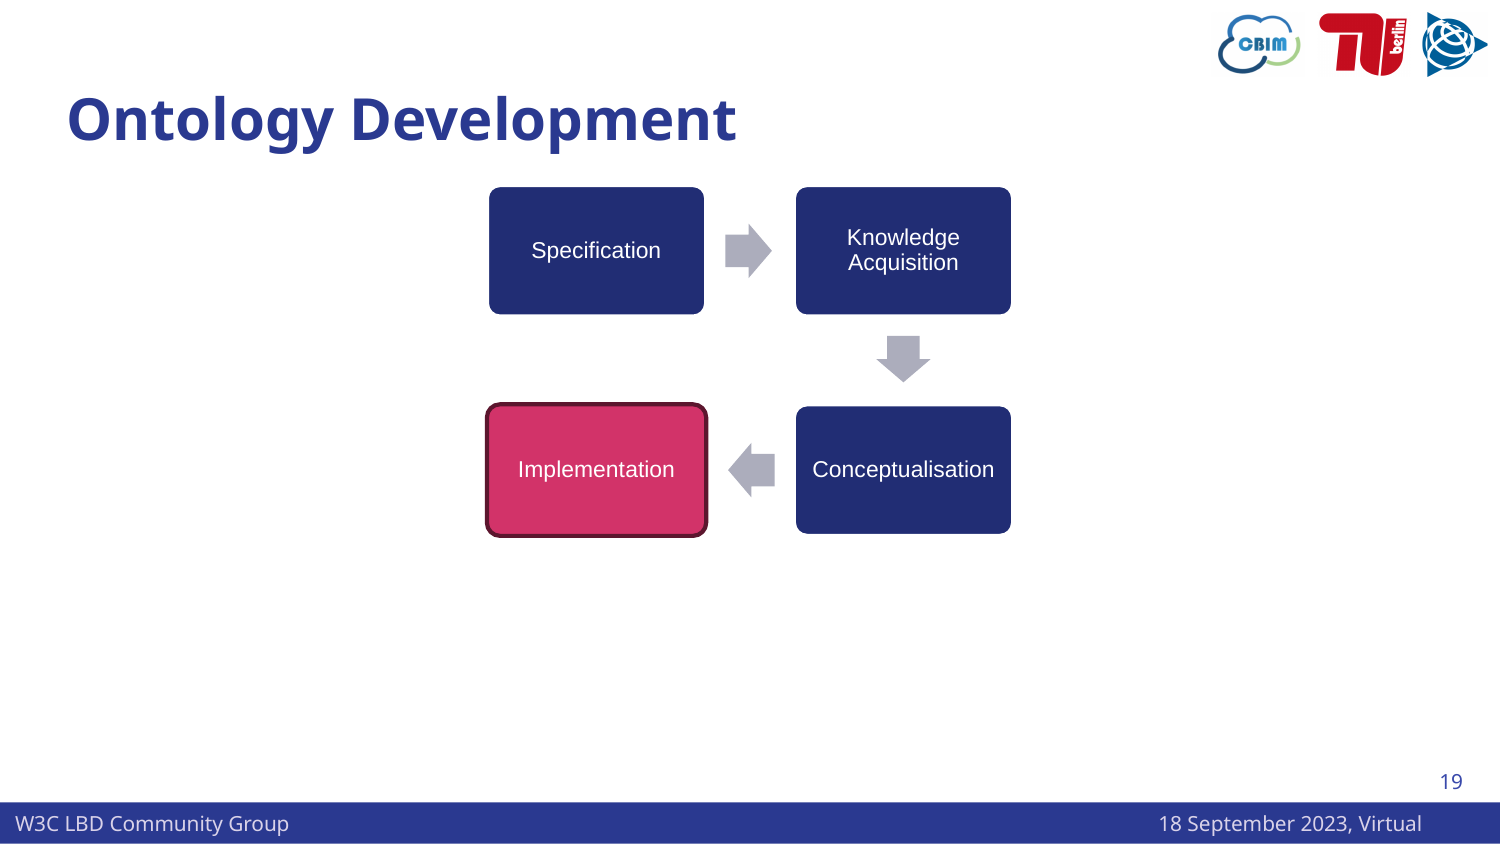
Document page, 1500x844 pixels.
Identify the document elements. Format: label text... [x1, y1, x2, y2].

picture [1422, 12, 1488, 77]
picture [1211, 12, 1305, 67]
title Ontology Development [51, 67, 1449, 167]
picture [1317, 12, 1411, 67]
slide_number 19 [1387, 750, 1478, 815]
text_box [486, 184, 1014, 537]
